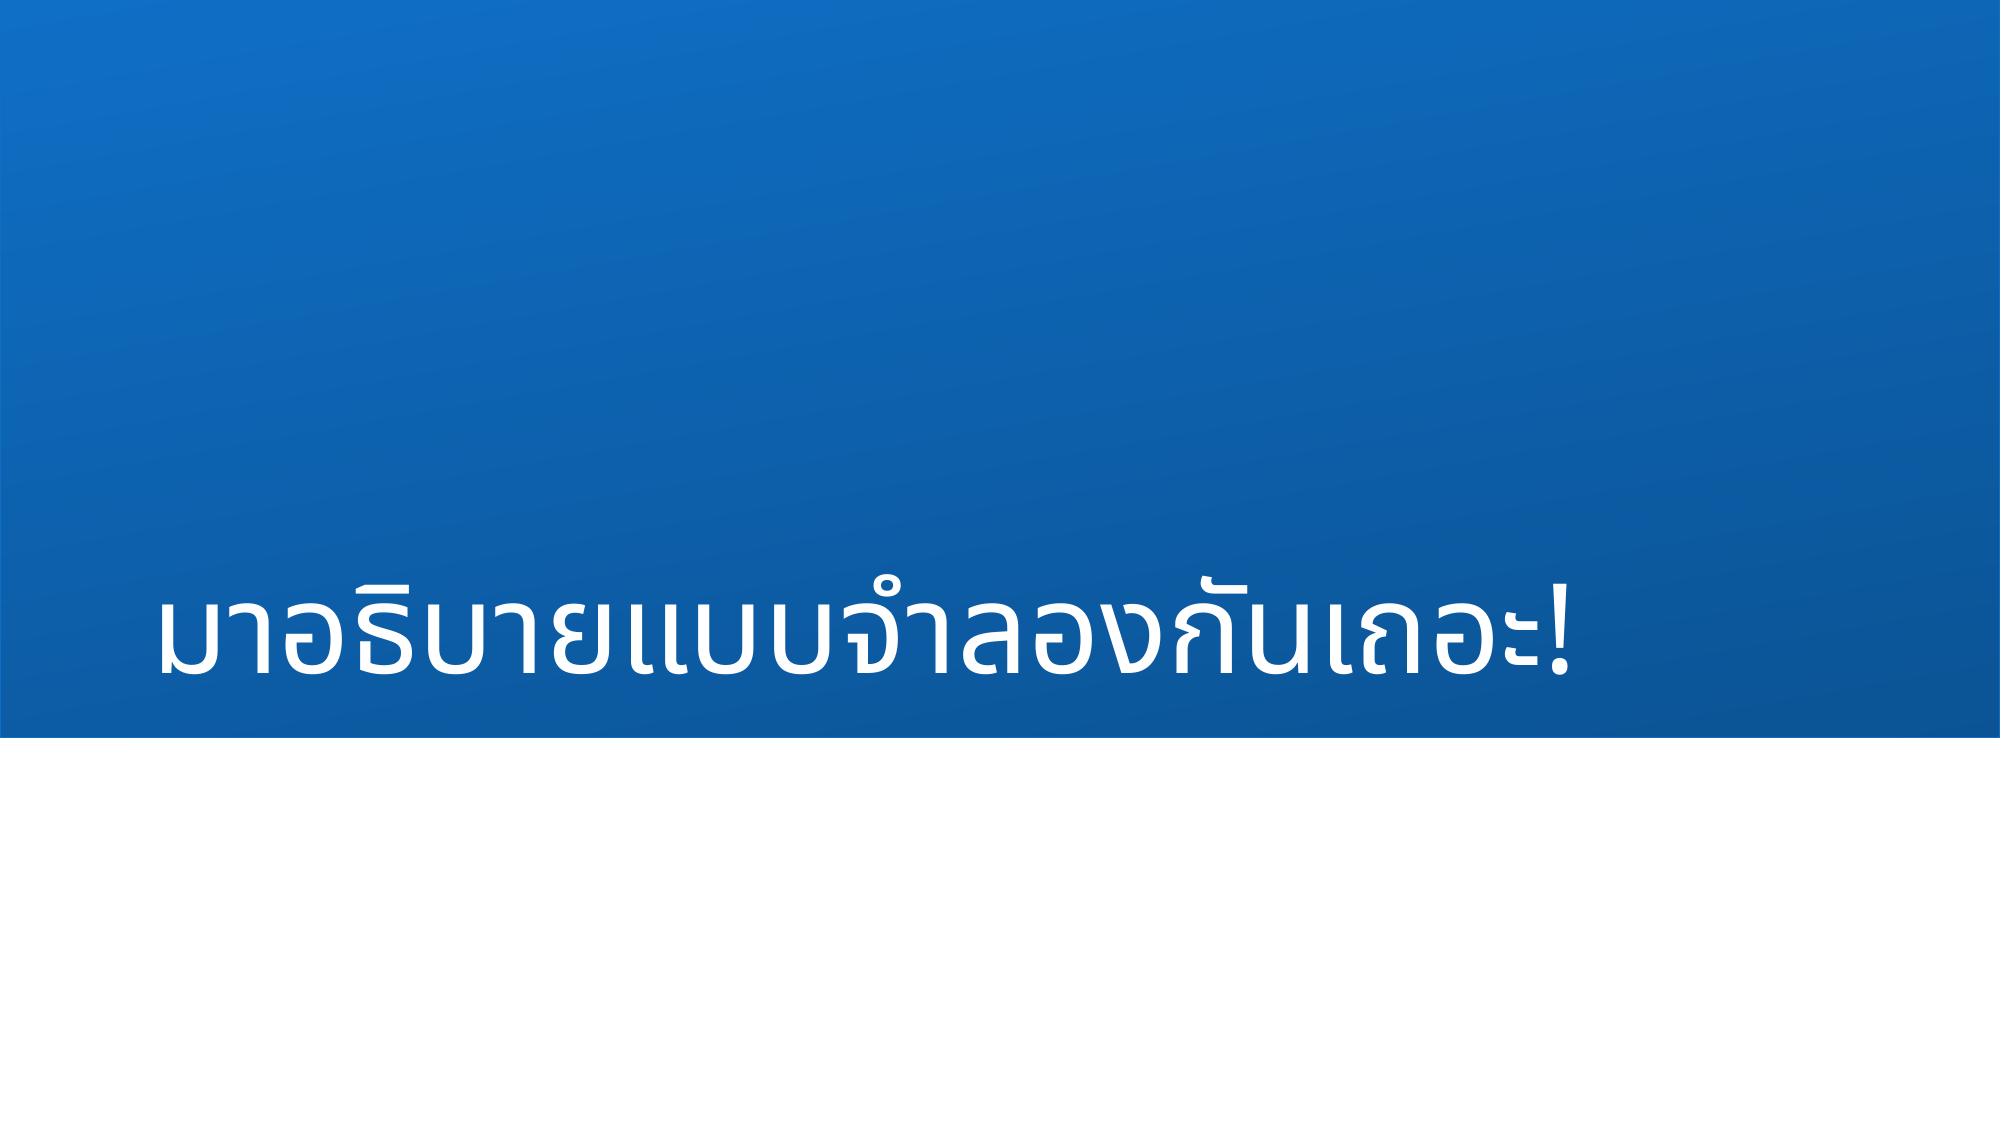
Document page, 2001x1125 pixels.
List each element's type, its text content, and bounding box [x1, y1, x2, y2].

title มาอธิบายแบบจำลองกันเถอะ! [136, 280, 1862, 709]
